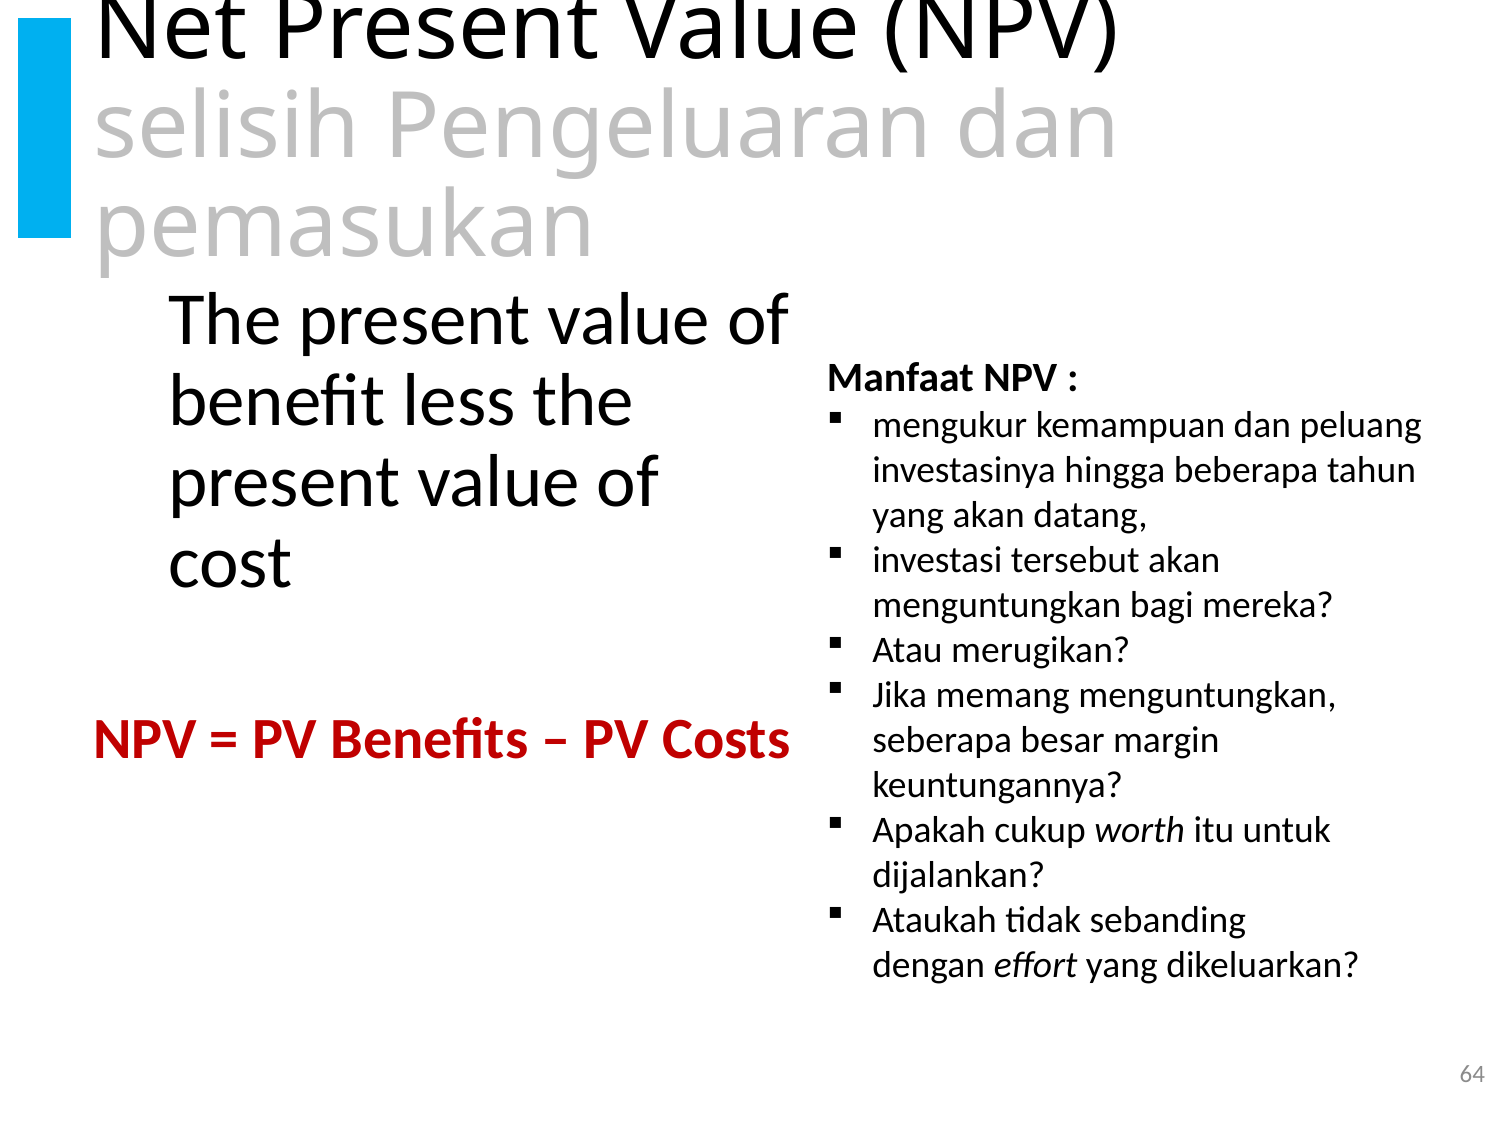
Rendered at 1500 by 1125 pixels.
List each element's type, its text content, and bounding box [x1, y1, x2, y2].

list The present value of benefit less the present value of cost NPV = PV Benefits – PV Costs [78, 272, 813, 1070]
text_box Manfaat NPV : mengukur kemampuan dan peluang investasinya hingga beberapa tahun yang akan datang, investasi tersebut akan menguntungkan bagi mereka? Atau merugikan? Jika memang menguntungkan, seberapa besar margin keuntungannya? Apakah cukup worth itu untuk dijalankan? Ataukah tidak sebanding dengan effort yang dikeluarkan? [812, 342, 1443, 993]
slide_number 64 [1162, 1042, 1500, 1103]
title Net Present Value (NPV) selisih Pengeluaran dan pemasukan [78, 19, 1443, 237]
